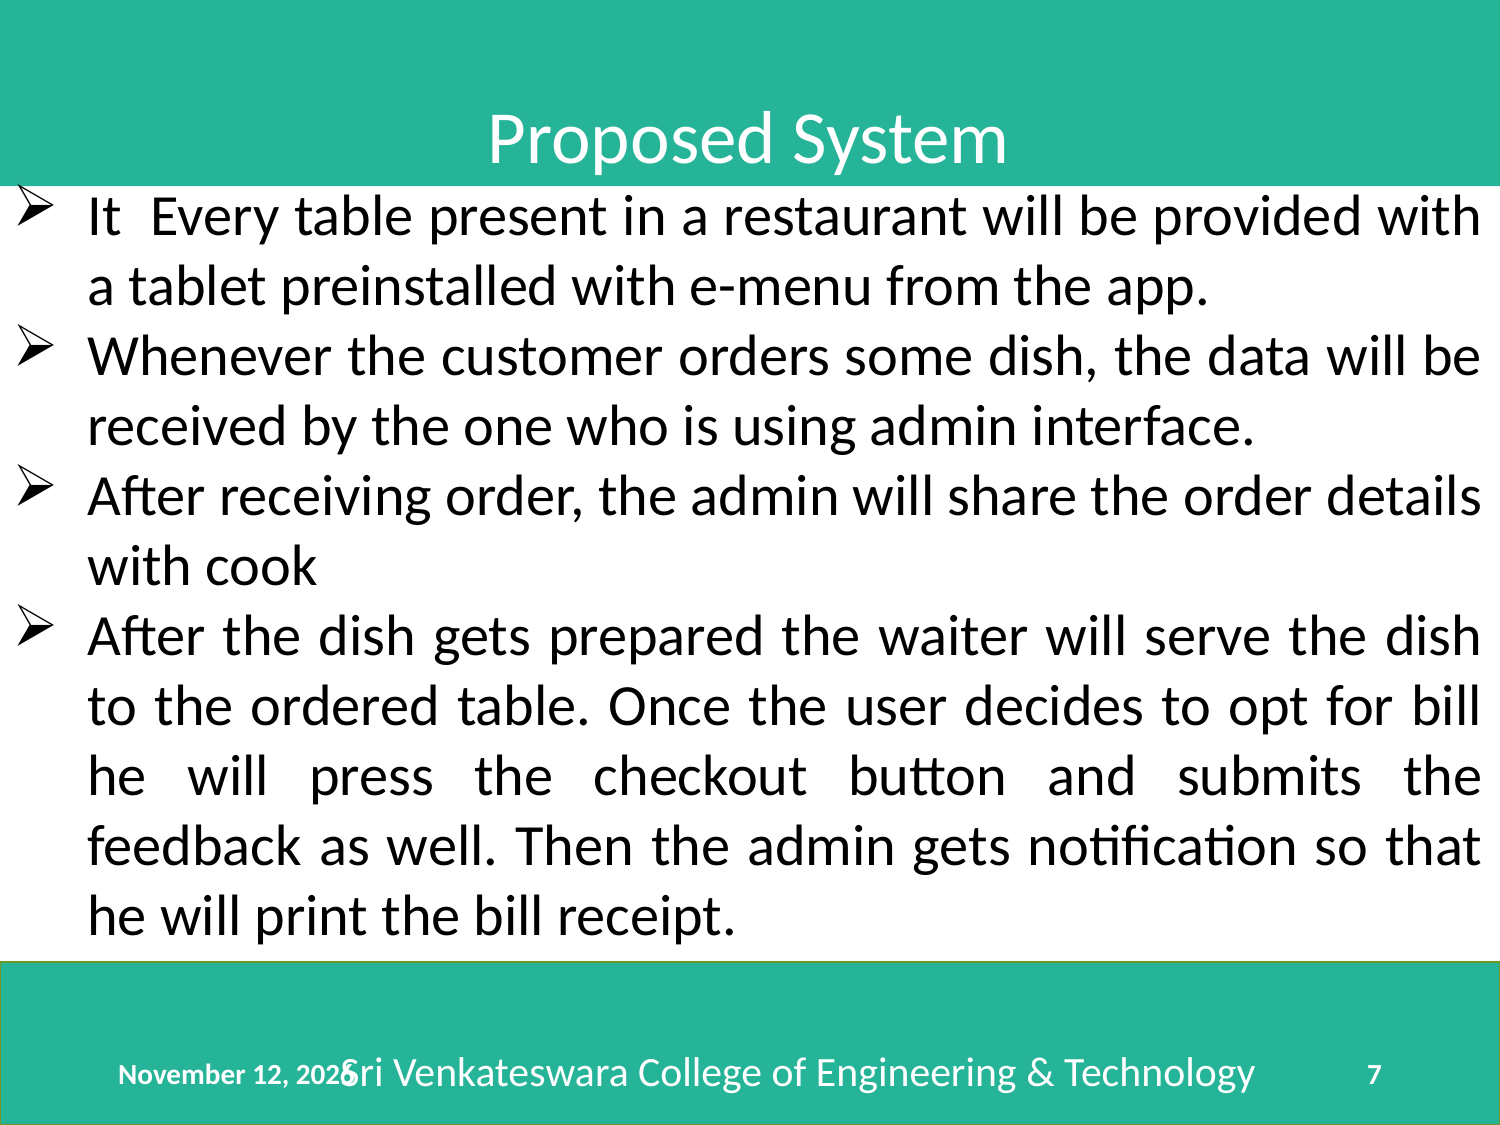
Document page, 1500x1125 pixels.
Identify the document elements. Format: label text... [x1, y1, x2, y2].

text_box Proposed System [0, 0, 1500, 187]
text_box [0, 961, 1500, 1125]
text_box Sri Venkateswara College of Engineering & Technology [325, 1037, 1272, 1103]
slide_number 7 [1272, 1042, 1397, 1103]
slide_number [103, 1042, 325, 1103]
text_box It Every table present in a restaurant will be provided with a tablet preinstalled with e-menu from the app. Whenever the customer orders some dish, the data will be received by the one who is using admin interface. After receiving order, the admin will share the order details with cook After the dish gets prepared the waiter will serve the dish to the ordered table. Once the user decides to opt for bill he will press the checkout button and submits the feedback as well. Then the admin gets notification so that he will print the bill receipt. [0, 99, 1498, 1025]
